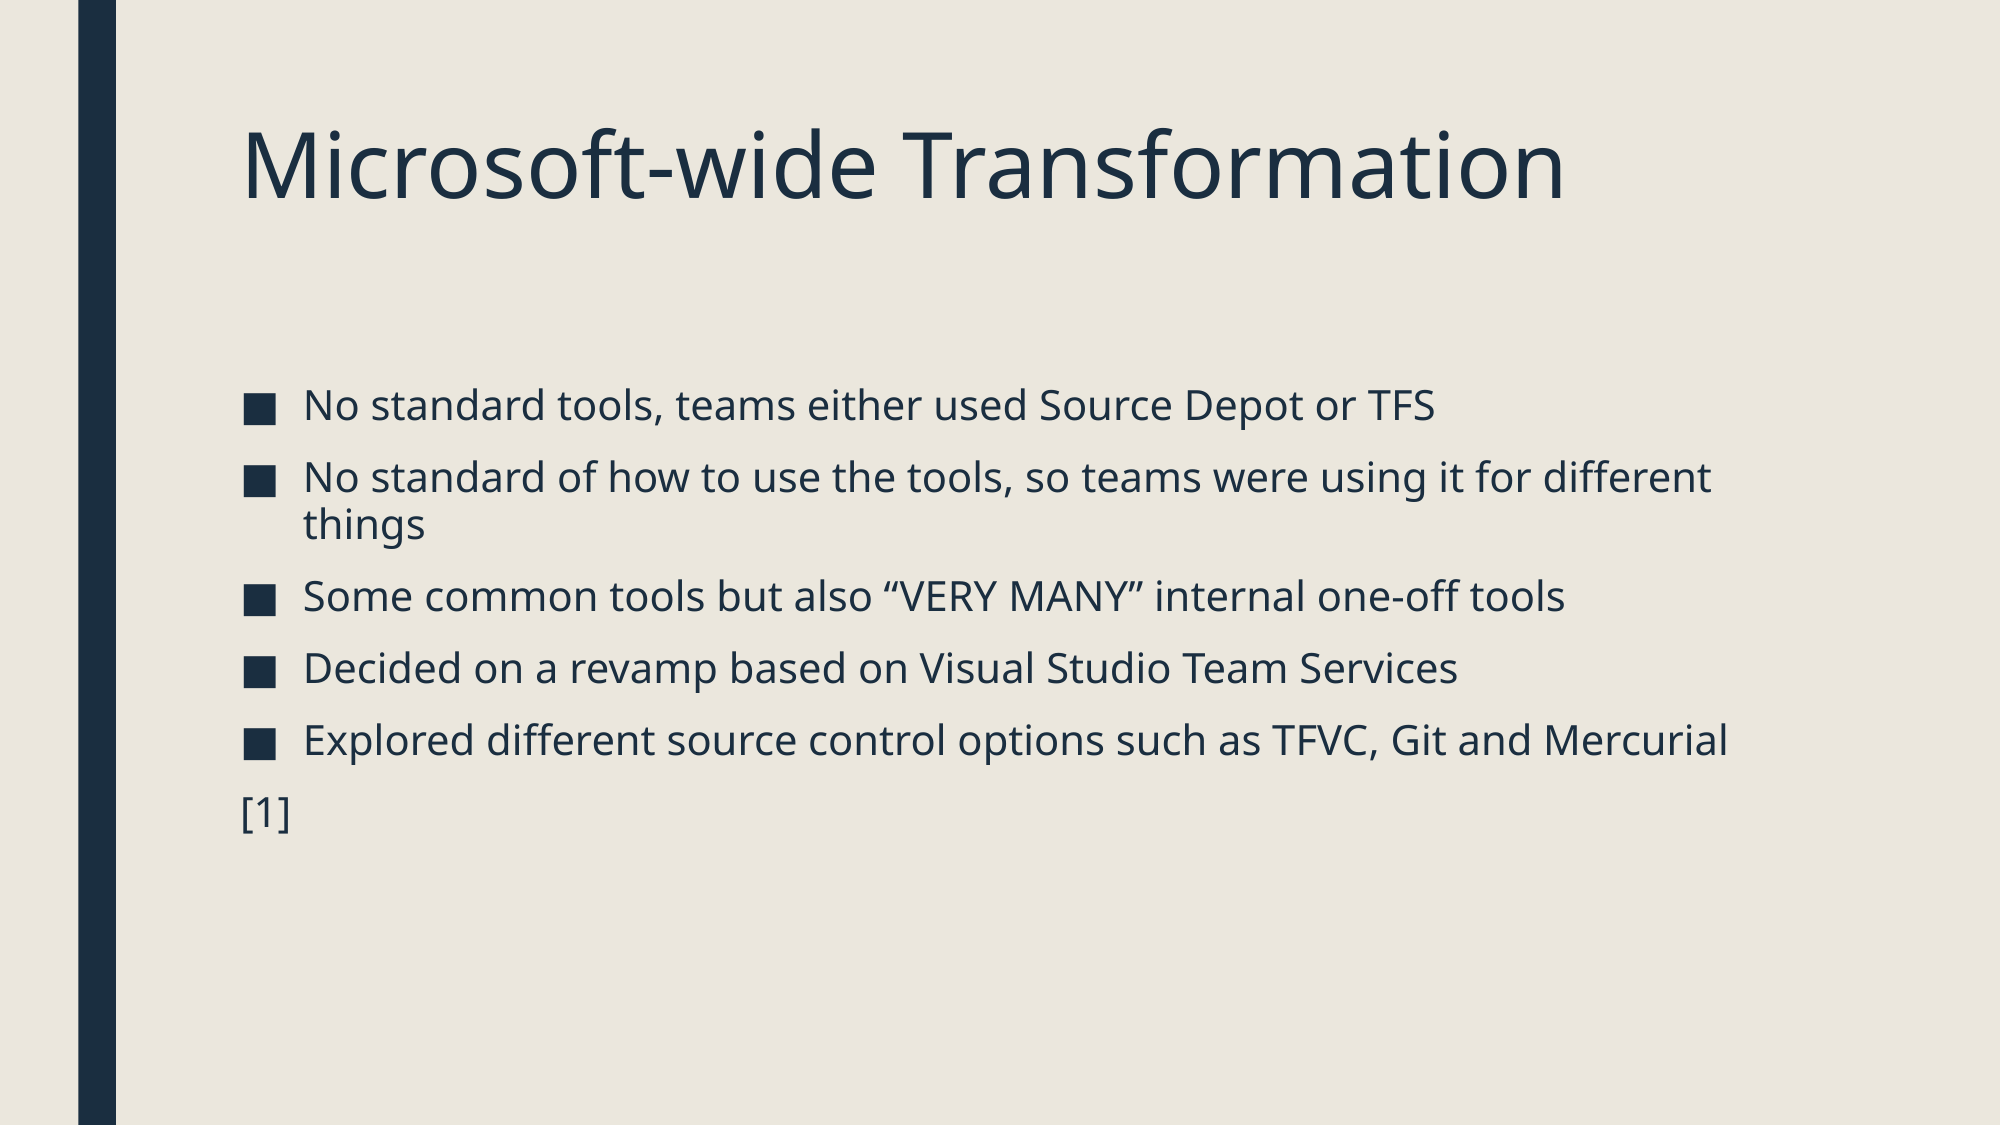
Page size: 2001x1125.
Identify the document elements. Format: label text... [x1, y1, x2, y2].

list No standard tools, teams either used Source Depot or TFS No standard of how to use the tools, so teams were using it for different things Some common tools but also “VERY MANY” internal one-off tools Decided on a revamp based on Visual Studio Team Services Explored different source control options such as TFVC, Git and Mercurial [1] [225, 375, 1800, 963]
title Microsoft-wide Transformation [225, 112, 1800, 357]
